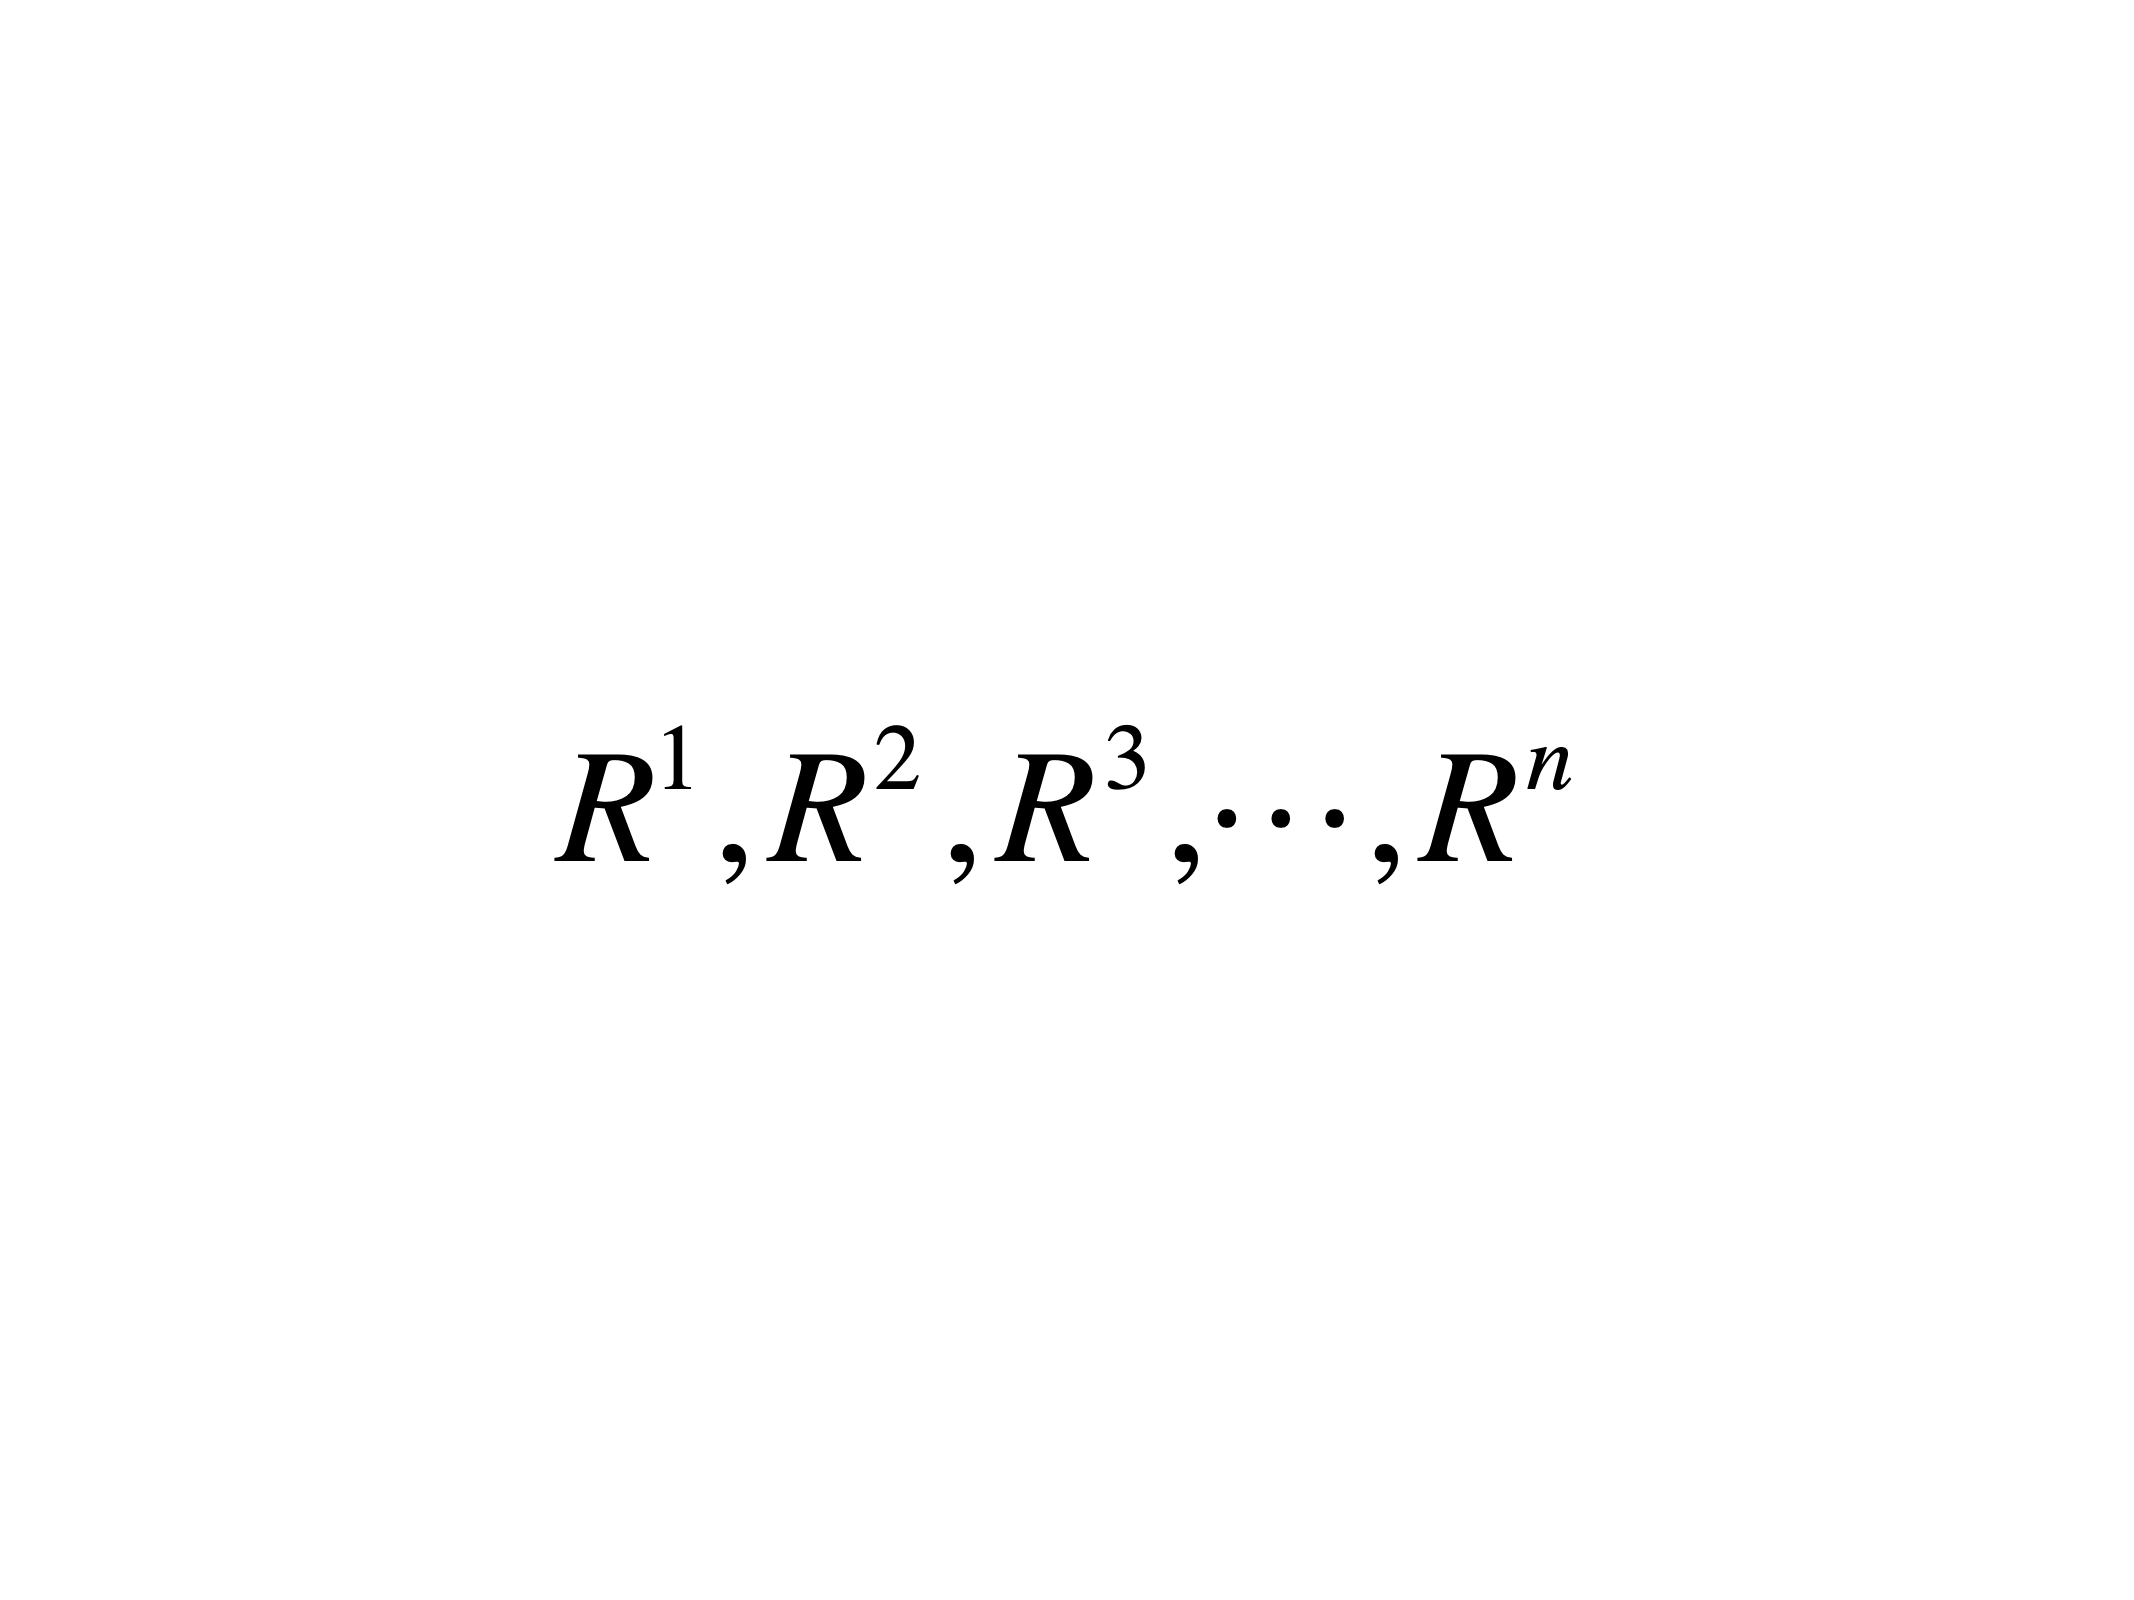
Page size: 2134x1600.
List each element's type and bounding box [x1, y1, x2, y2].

picture [527, 685, 1606, 915]
